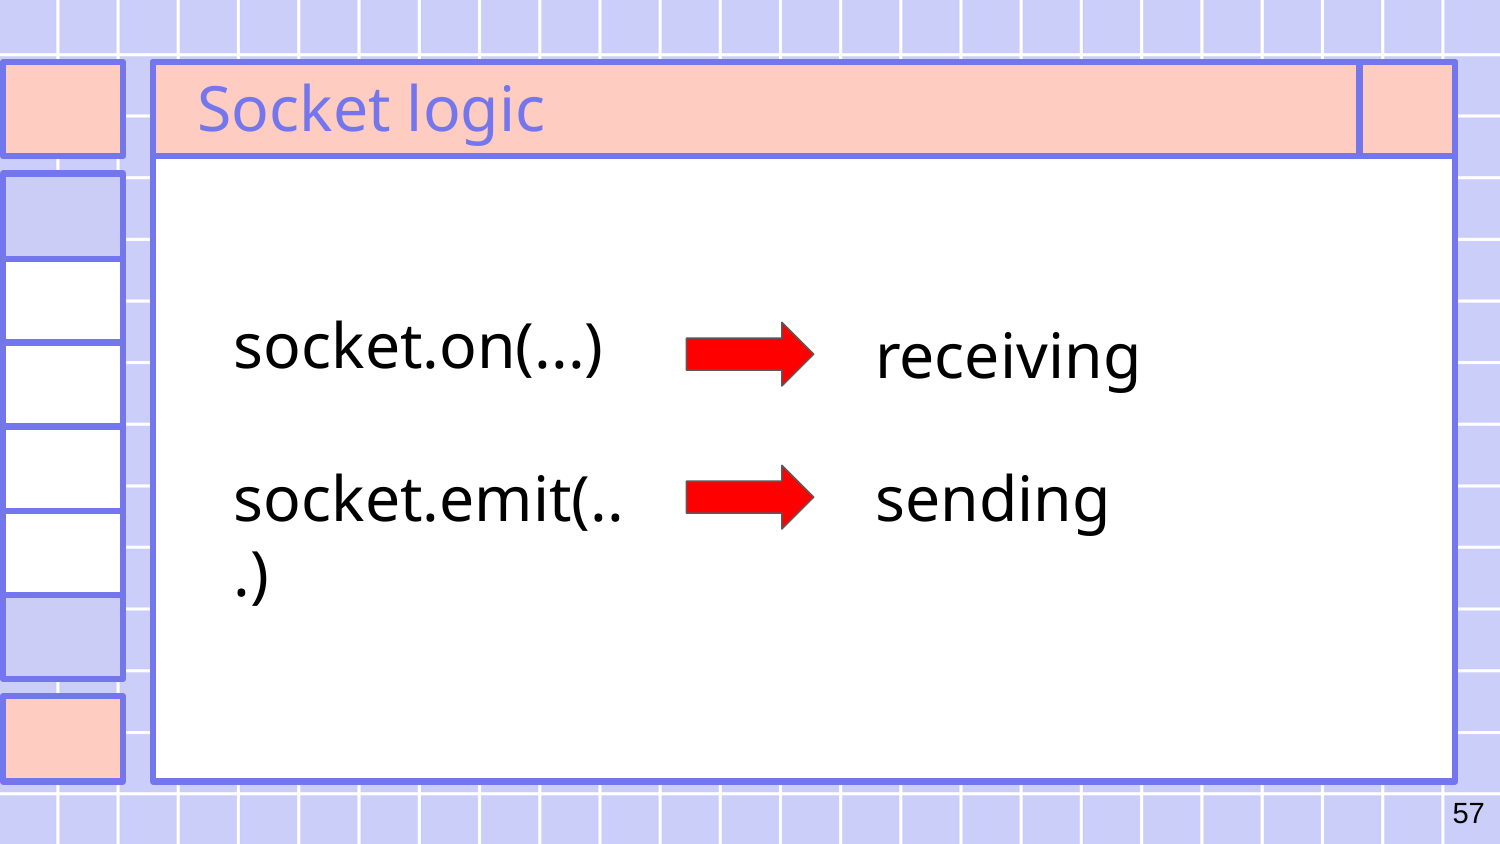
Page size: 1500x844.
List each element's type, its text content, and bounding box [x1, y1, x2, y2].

title Socket logic [182, 64, 1318, 159]
slide_number 57 [1409, 779, 1500, 844]
text_box socket.emit(...) [218, 444, 640, 624]
text_box socket.on(...) [218, 290, 640, 396]
text_box sending [860, 444, 1183, 550]
text_box [686, 322, 814, 386]
text_box [686, 465, 814, 530]
picture [0, 0, 1500, 844]
text_box receiving [860, 301, 1183, 407]
